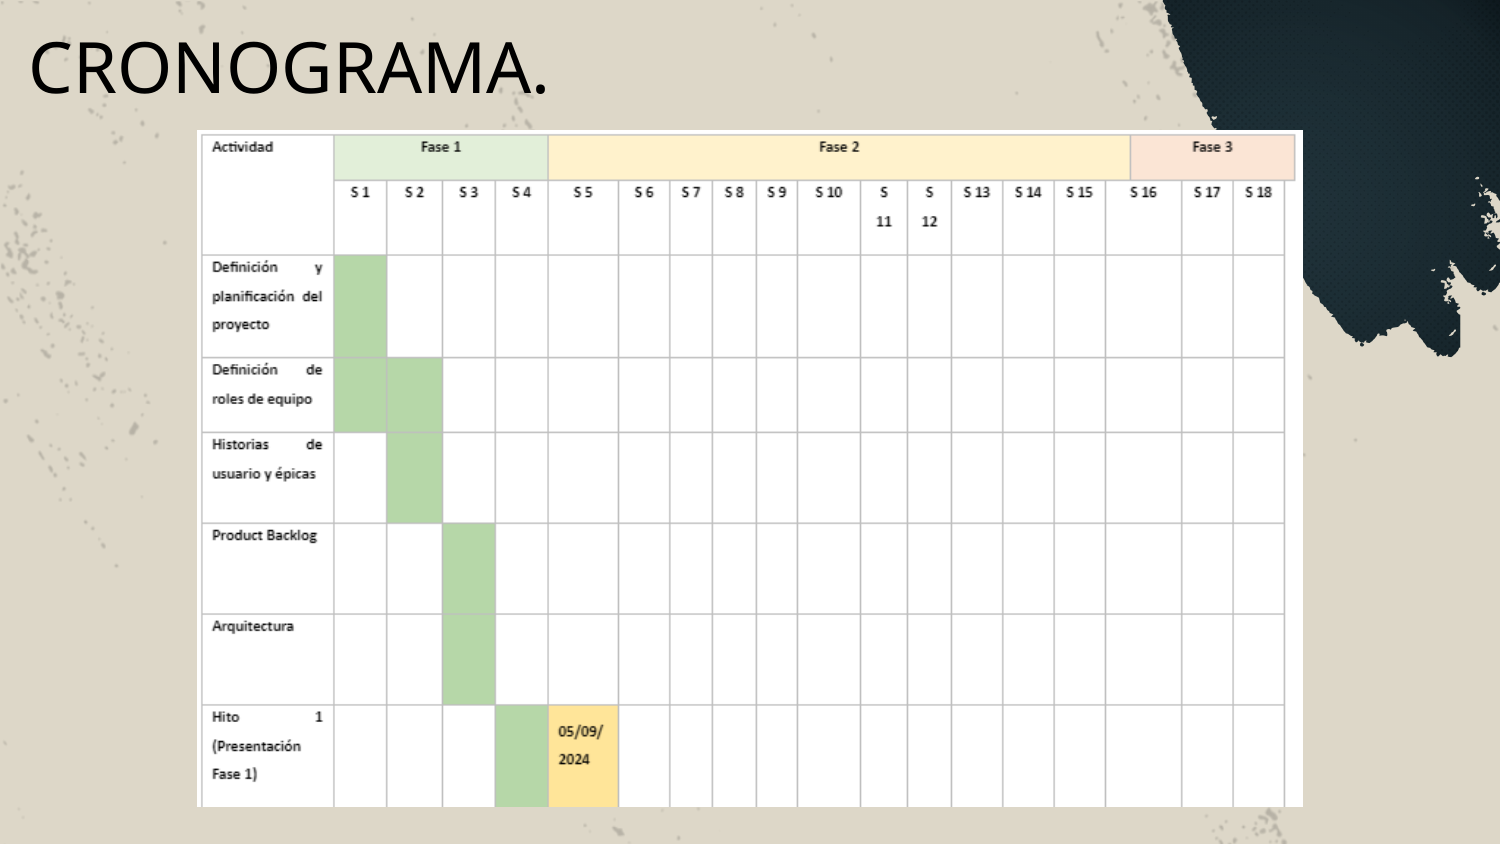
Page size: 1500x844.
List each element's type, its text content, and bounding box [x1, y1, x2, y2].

picture [2, 0, 1500, 844]
title CRONOGRAMA. [6, 7, 574, 118]
